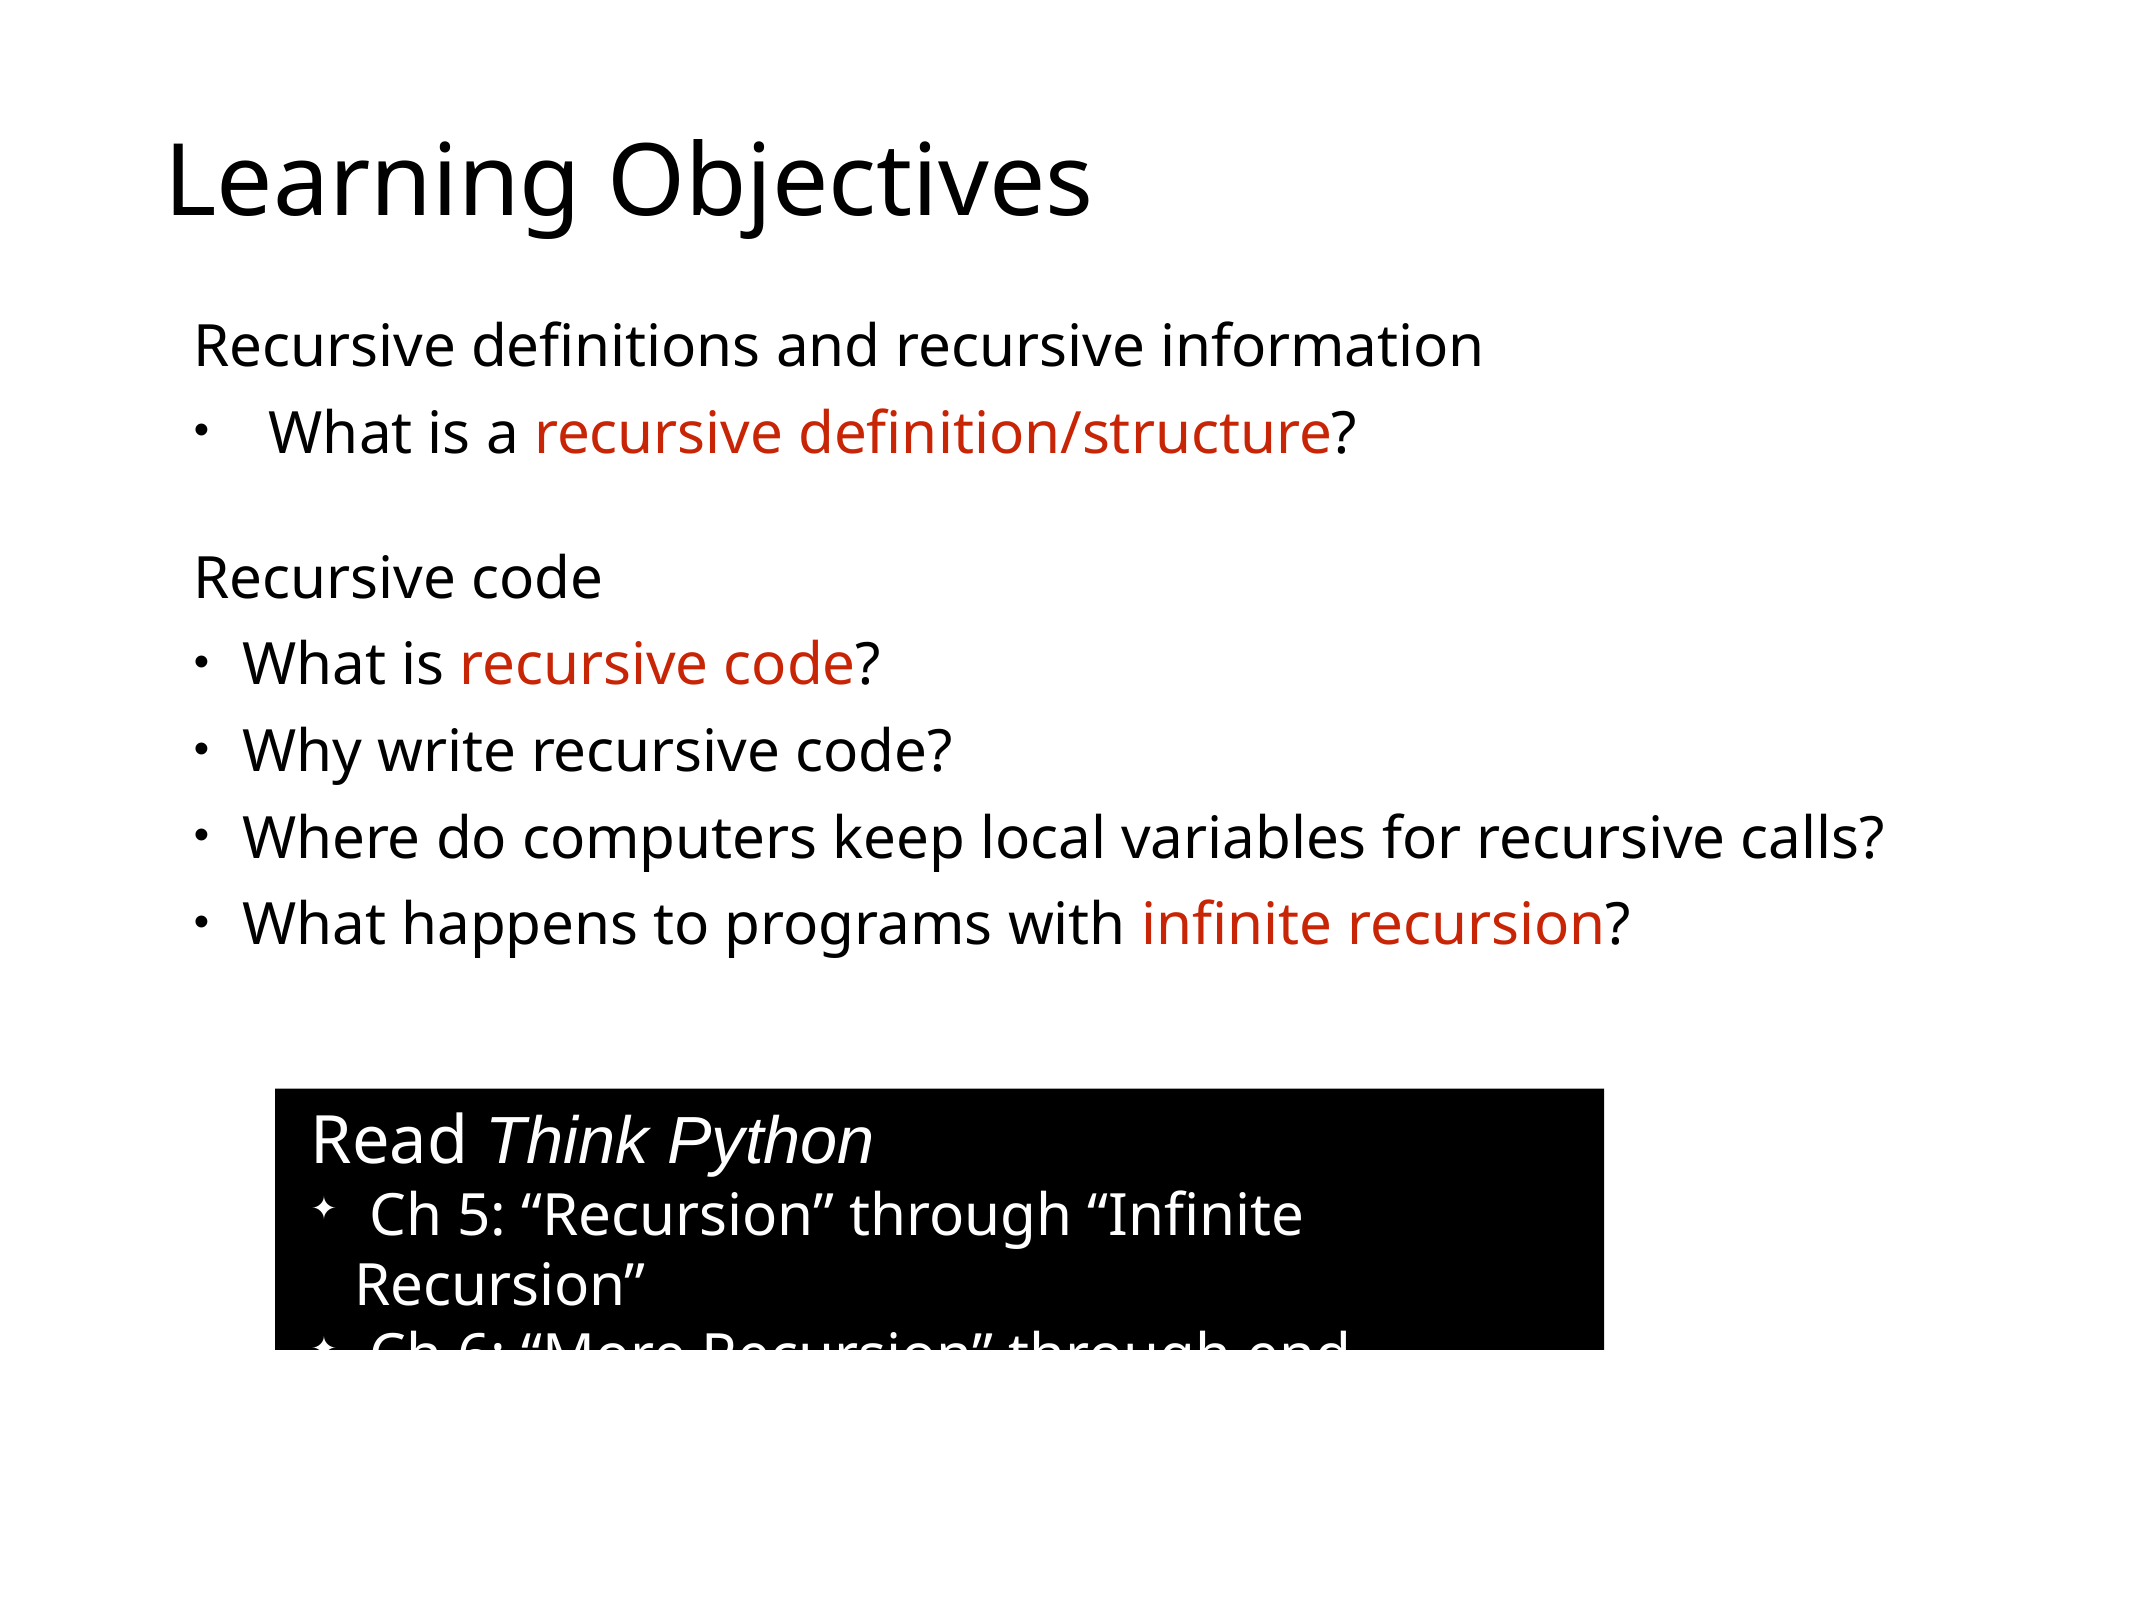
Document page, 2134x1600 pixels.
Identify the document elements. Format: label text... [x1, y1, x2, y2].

list Recursive definitions and recursive information What is a recursive definition/structure? Recursive code What is recursive code? Why write recursive code? Where do computers keep local variables for recursive calls? What happens to programs with infinite recursion? [160, 300, 1982, 1450]
title Learning Objectives [156, 101, 1978, 250]
text_box Read Think Python Ch 5: “Recursion” through “Infinite Recursion” Ch 6: “More Recursion” through end [275, 1088, 1605, 1350]
